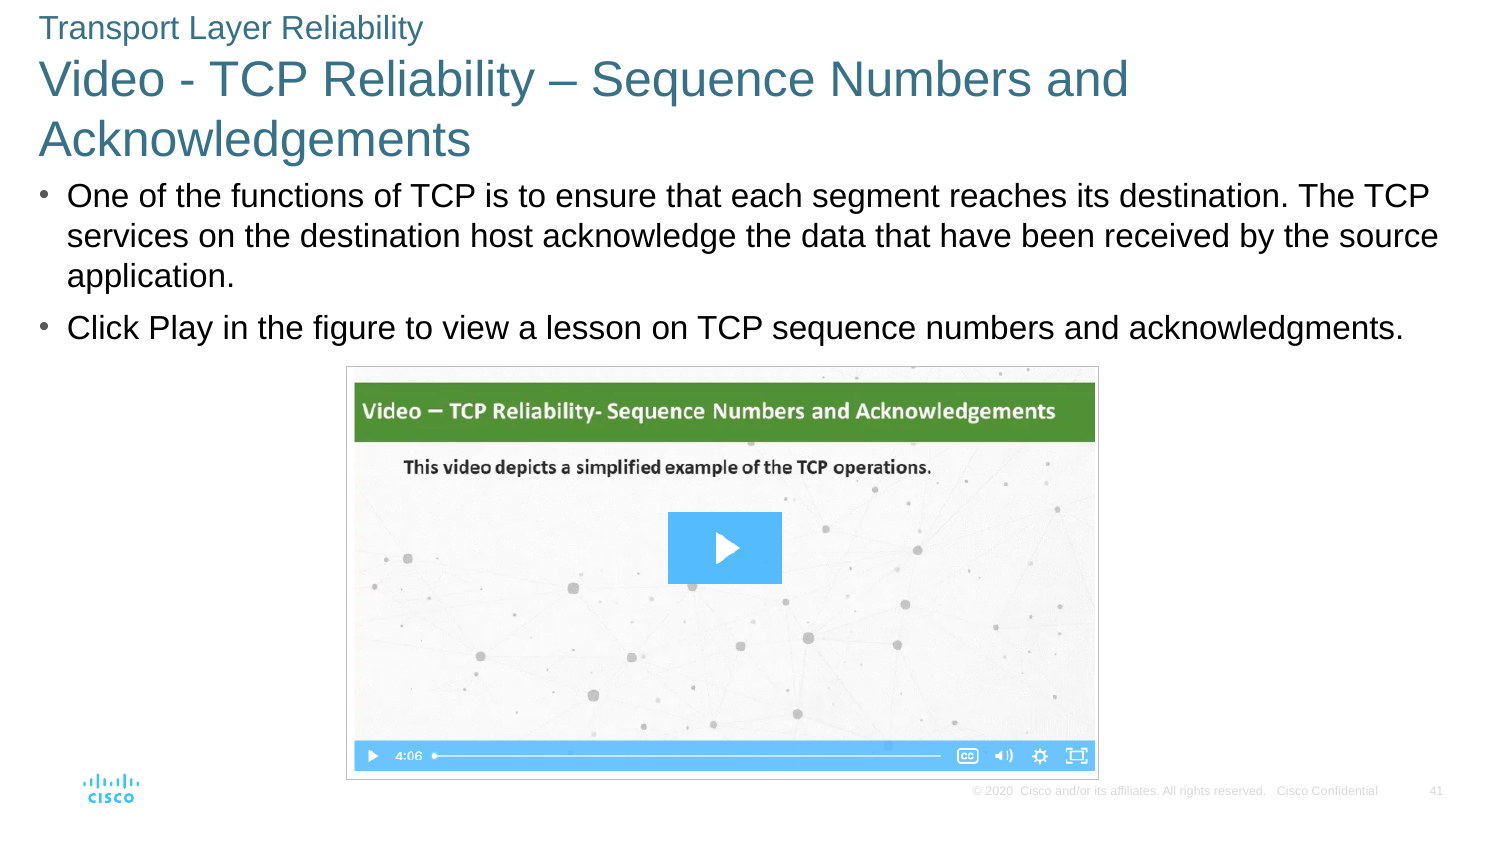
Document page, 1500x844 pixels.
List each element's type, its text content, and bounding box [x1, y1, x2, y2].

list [346, 365, 1100, 780]
text_box One of the functions of TCP is to ensure that each segment reaches its destination. The TCP services on the destination host acknowledge the data that have been received by the source application. Click Play in the figure to view a lesson on TCP sequence numbers and acknowledgments. [24, 166, 1477, 367]
text_box Transport Layer Reliability Video - TCP Reliability – Sequence Numbers and Acknowledgements [23, 23, 1477, 149]
